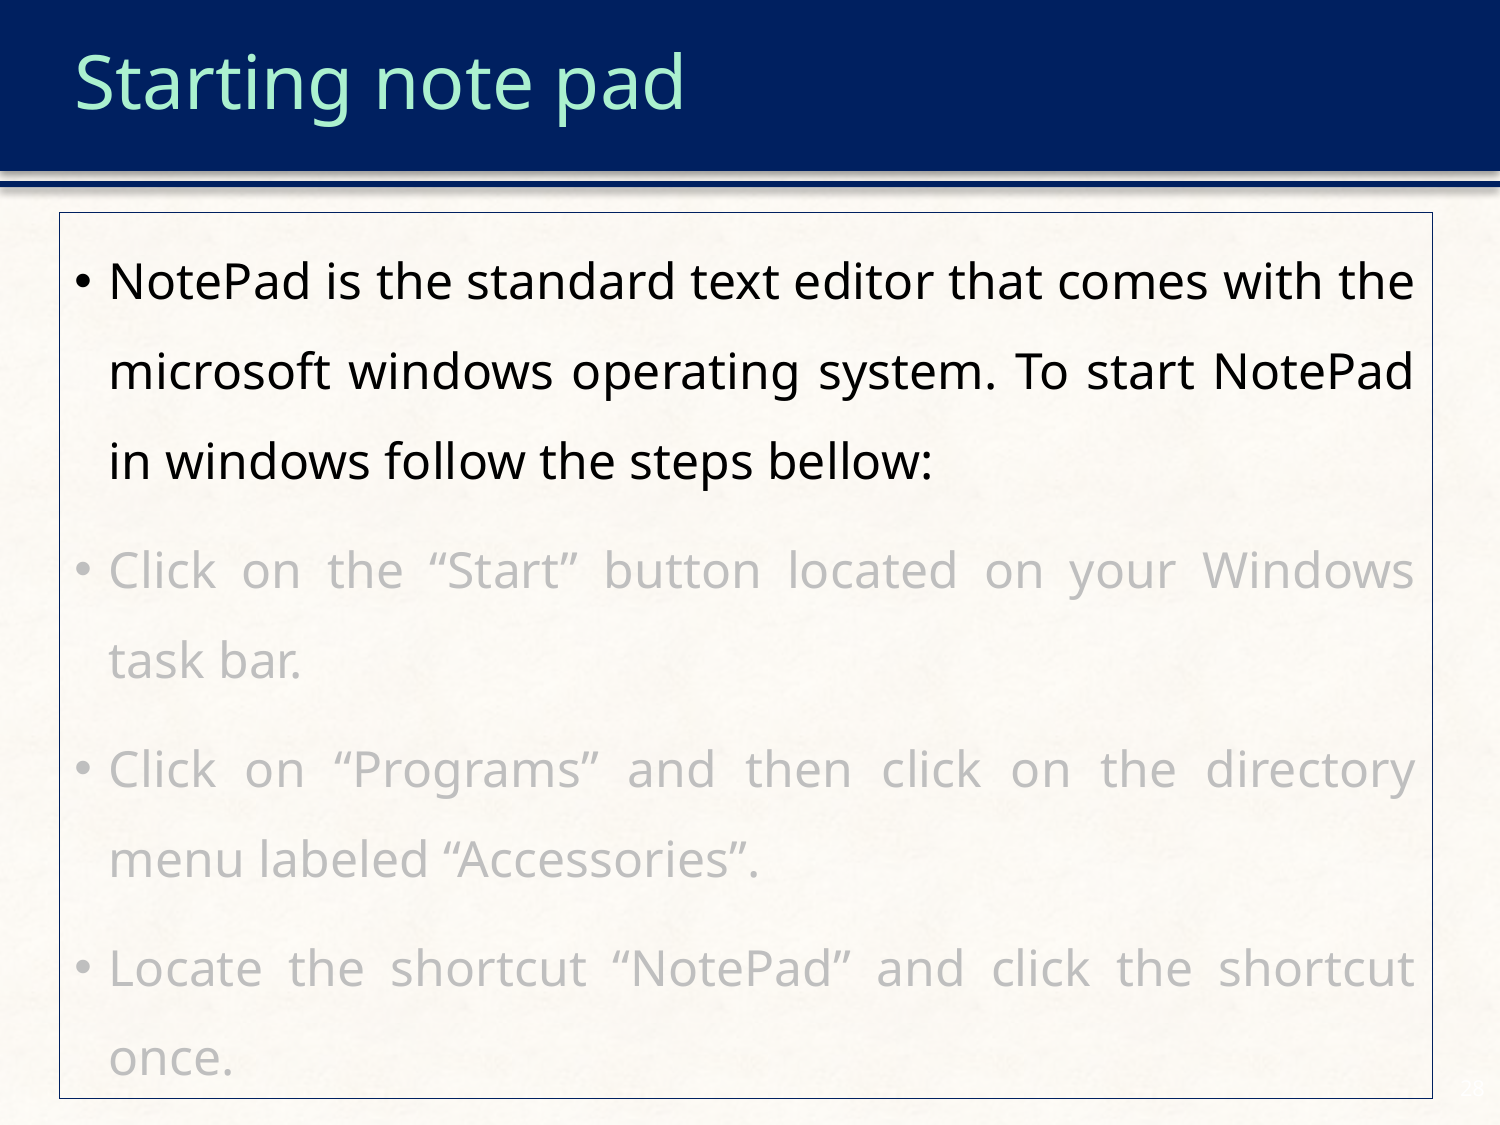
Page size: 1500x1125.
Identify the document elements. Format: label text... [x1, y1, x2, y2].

title Starting note pad [59, 0, 1500, 171]
list NotePad is the standard text editor that comes with the microsoft windows operating system. To start NotePad in windows follow the steps bellow: Click on the “Start” button located on your Windows task bar. Click on “Programs” and then click on the directory menu labeled “Accessories”. Locate the shortcut “NotePad” and click the shortcut once. [59, 212, 1433, 1099]
slide_number 28 [1284, 1059, 1500, 1120]
